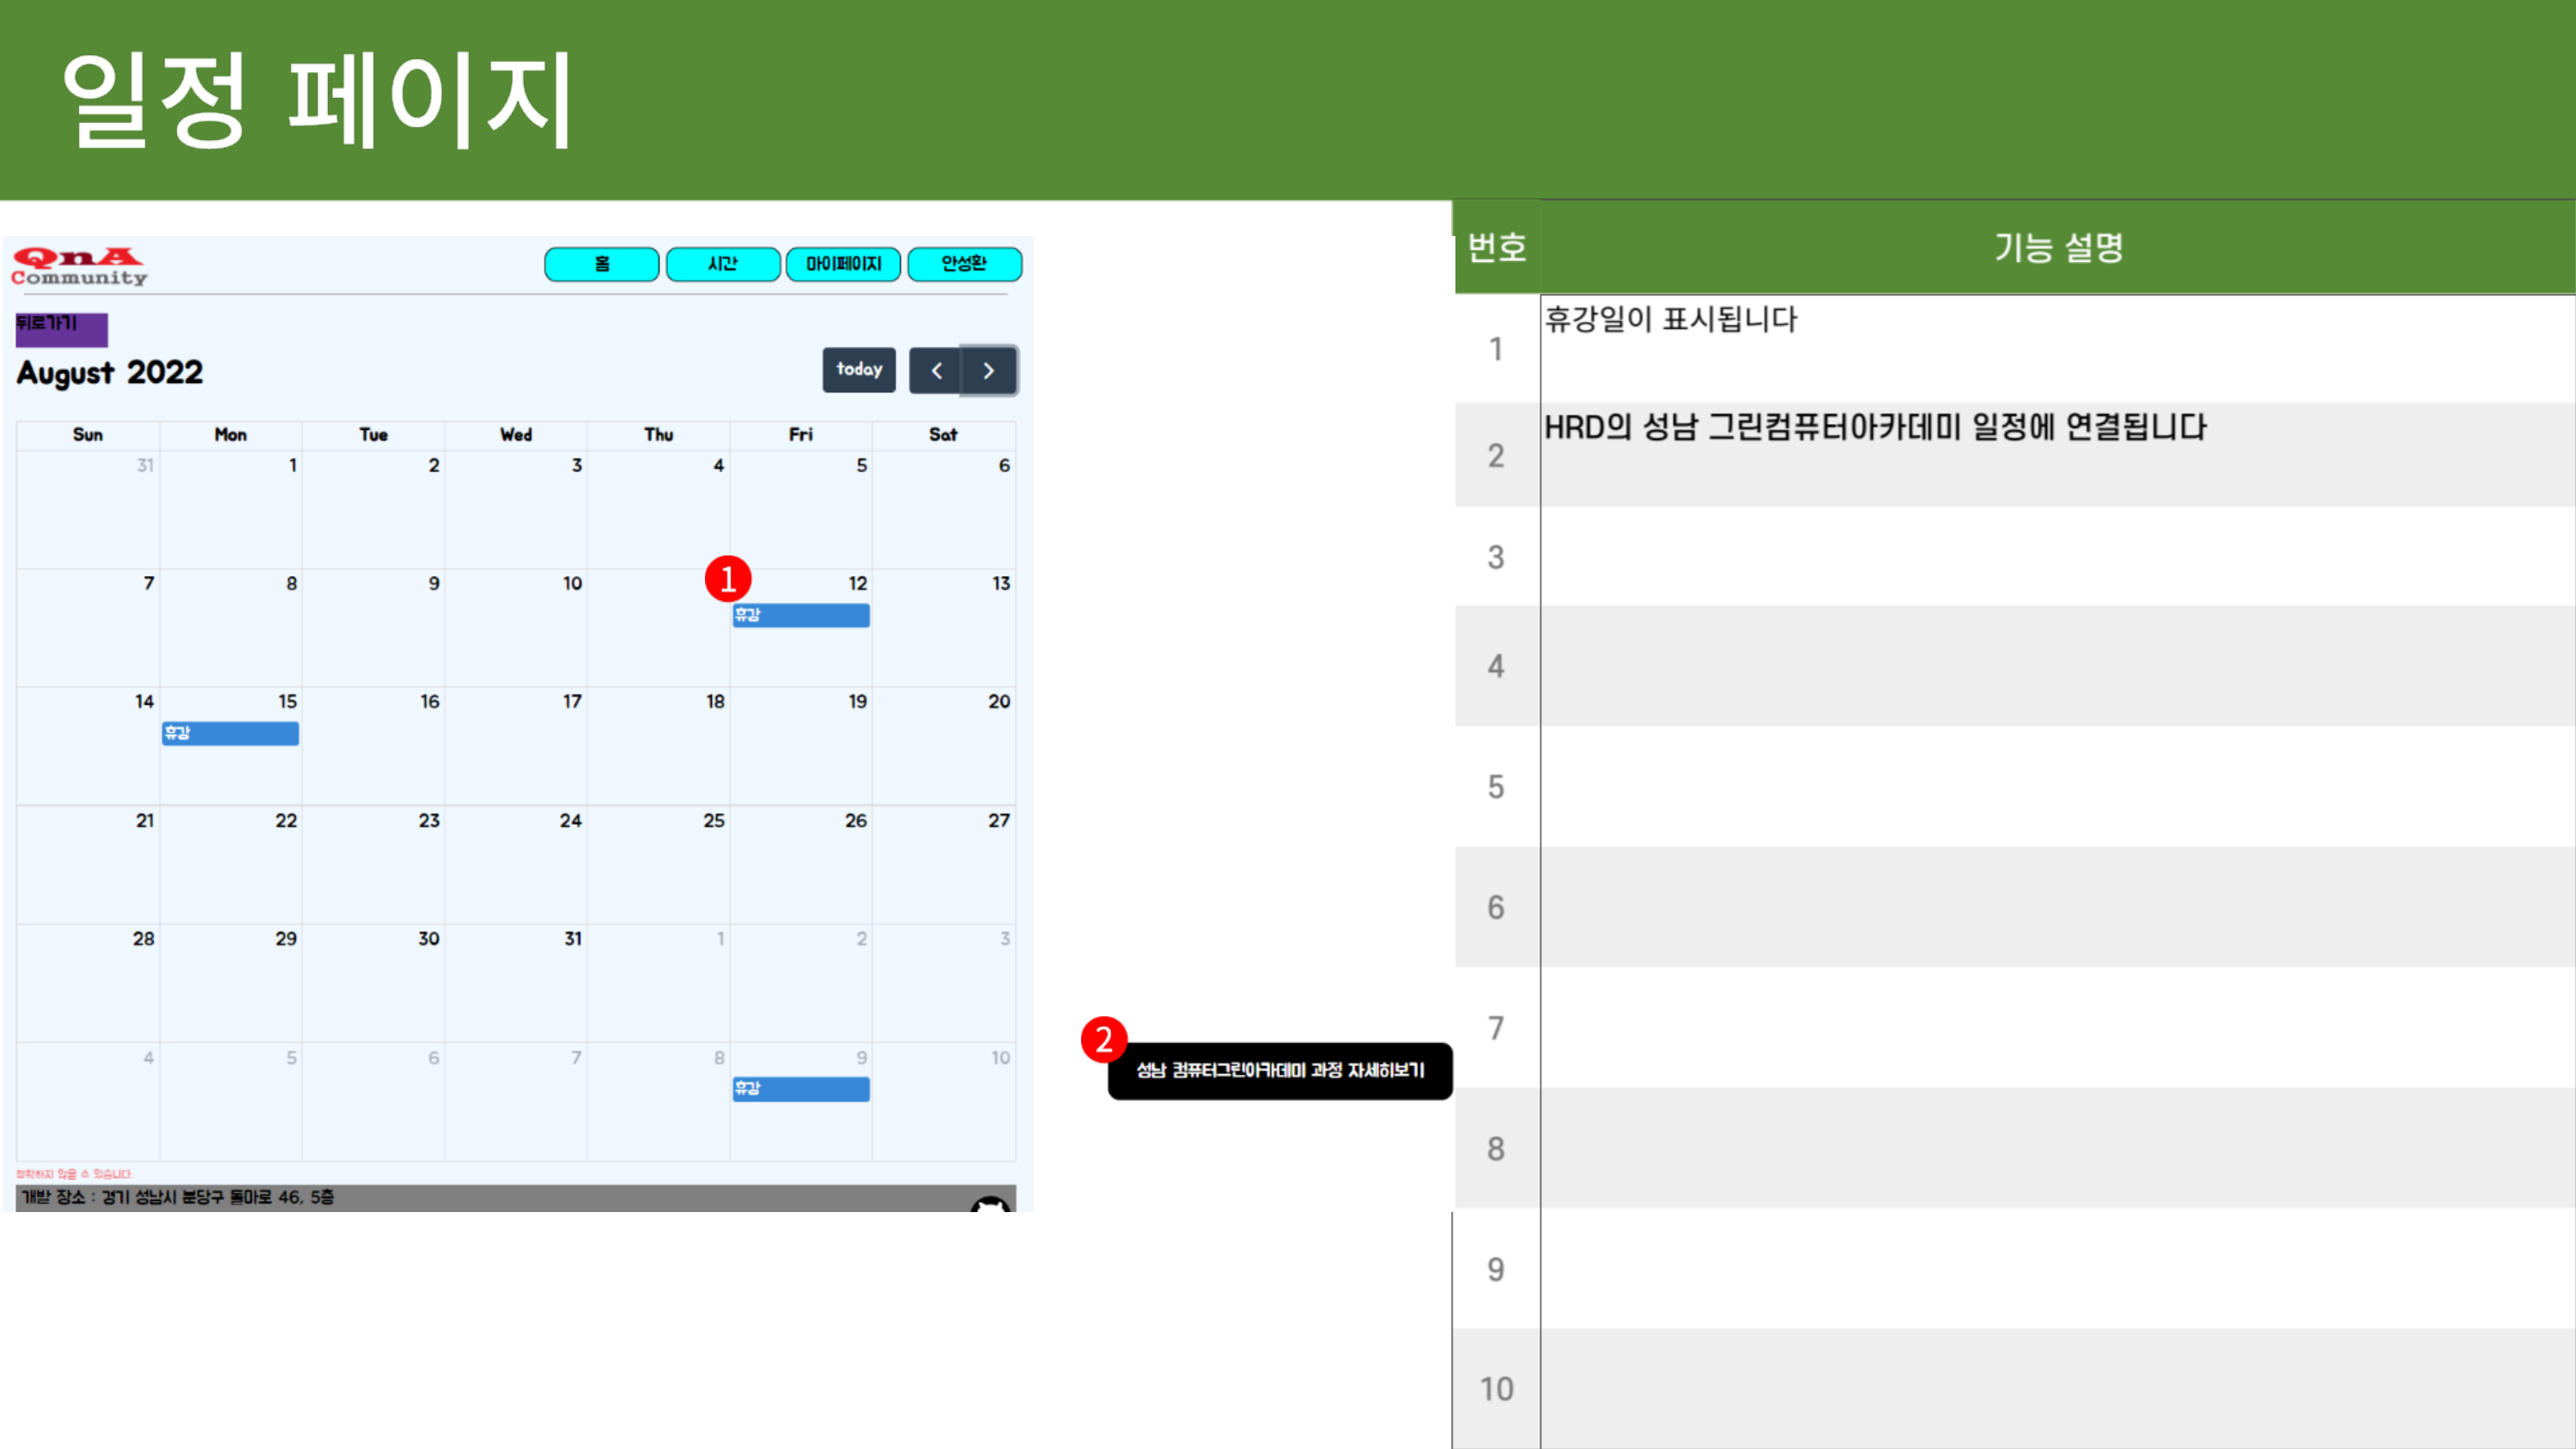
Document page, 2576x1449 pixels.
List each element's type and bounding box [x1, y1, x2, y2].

picture [41, 9, 618, 199]
text_box [705, 555, 753, 604]
text_box [2, 235, 1456, 1213]
text_box [1081, 1016, 1129, 1065]
picture [890, 0, 2576, 1449]
text_box [0, 0, 884, 202]
